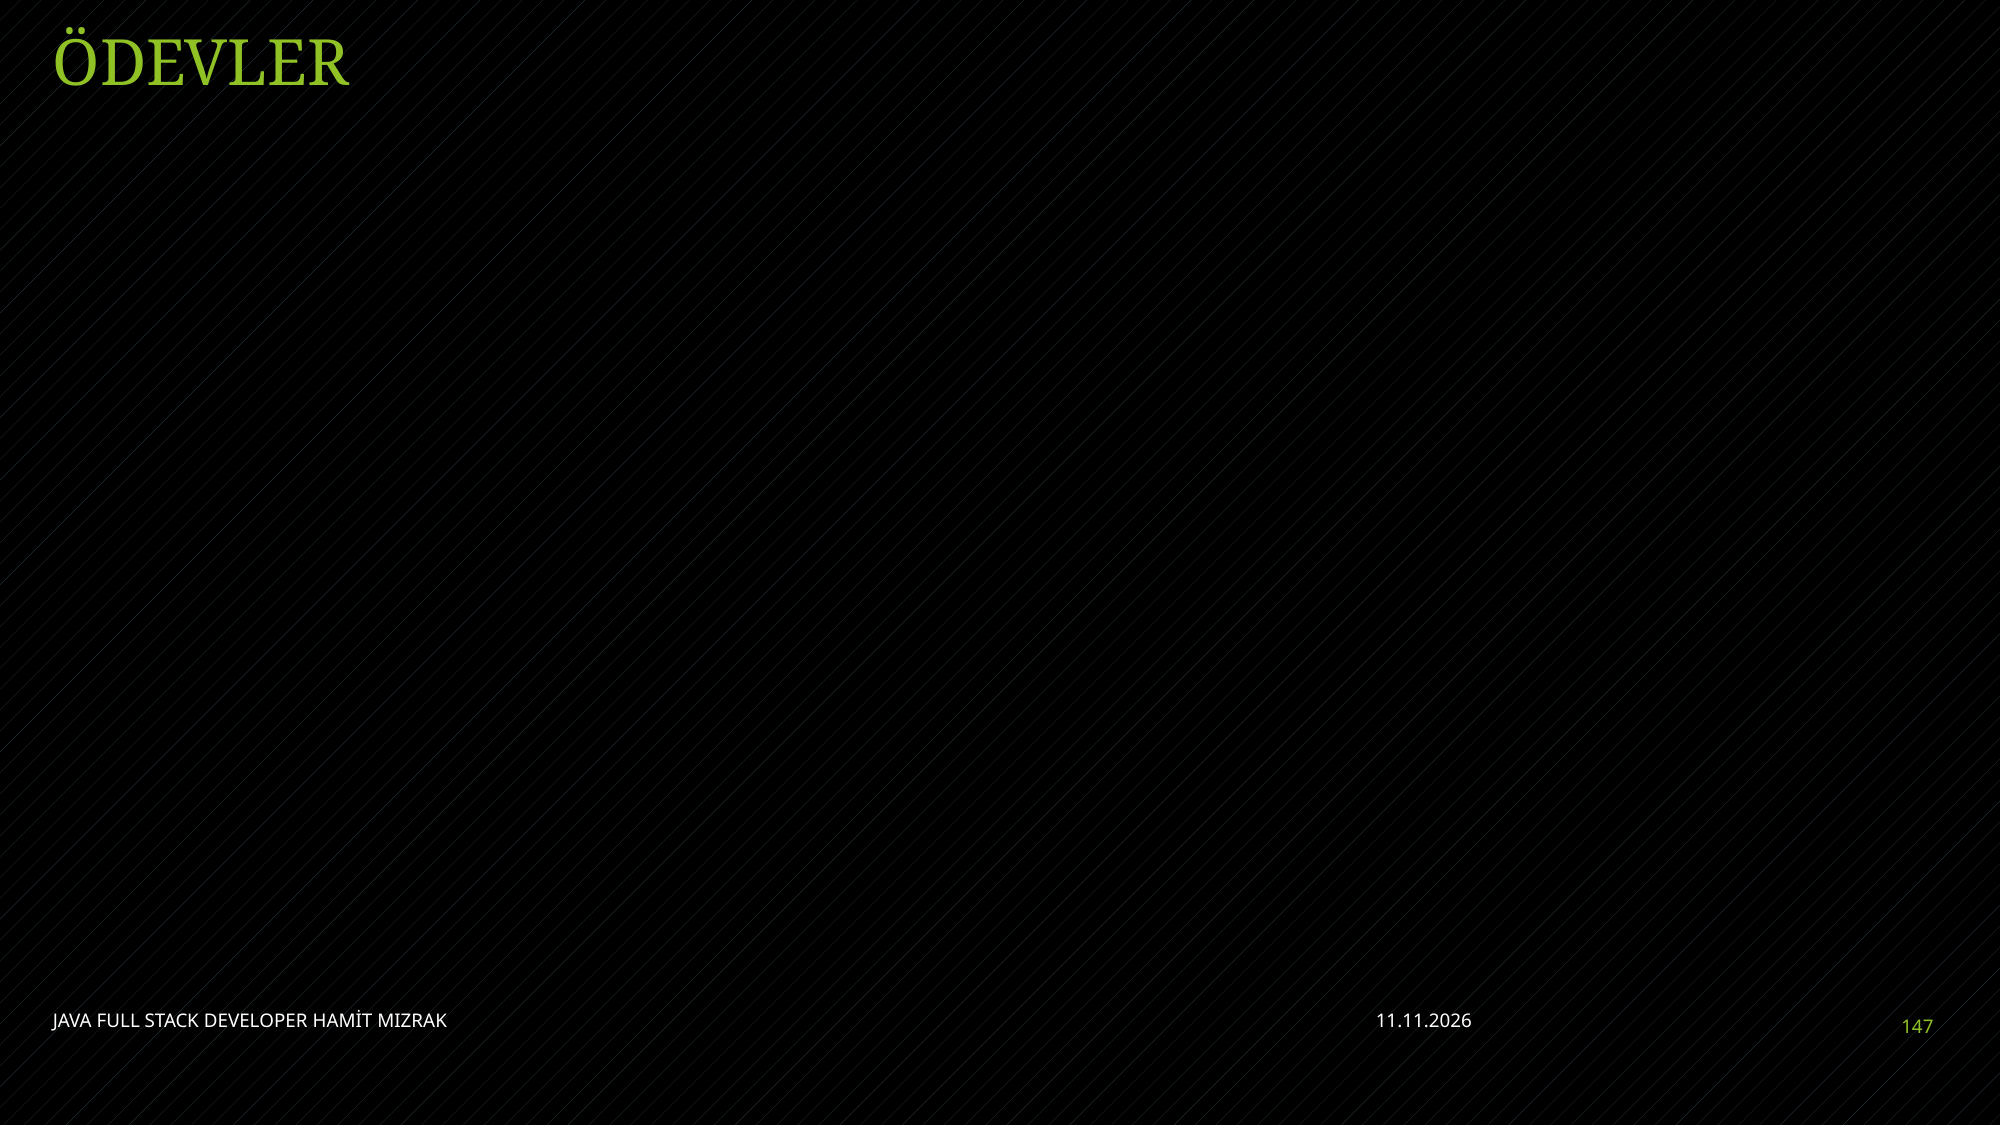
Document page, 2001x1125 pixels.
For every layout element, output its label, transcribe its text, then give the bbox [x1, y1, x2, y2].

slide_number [1181, 991, 1487, 1051]
title ÖDEVLER [37, 14, 1949, 107]
footer JAVA FULL STACK DEVELOPER HAMİT MIZRAK [37, 991, 1145, 1051]
slide_number 147 [1836, 997, 1949, 1058]
